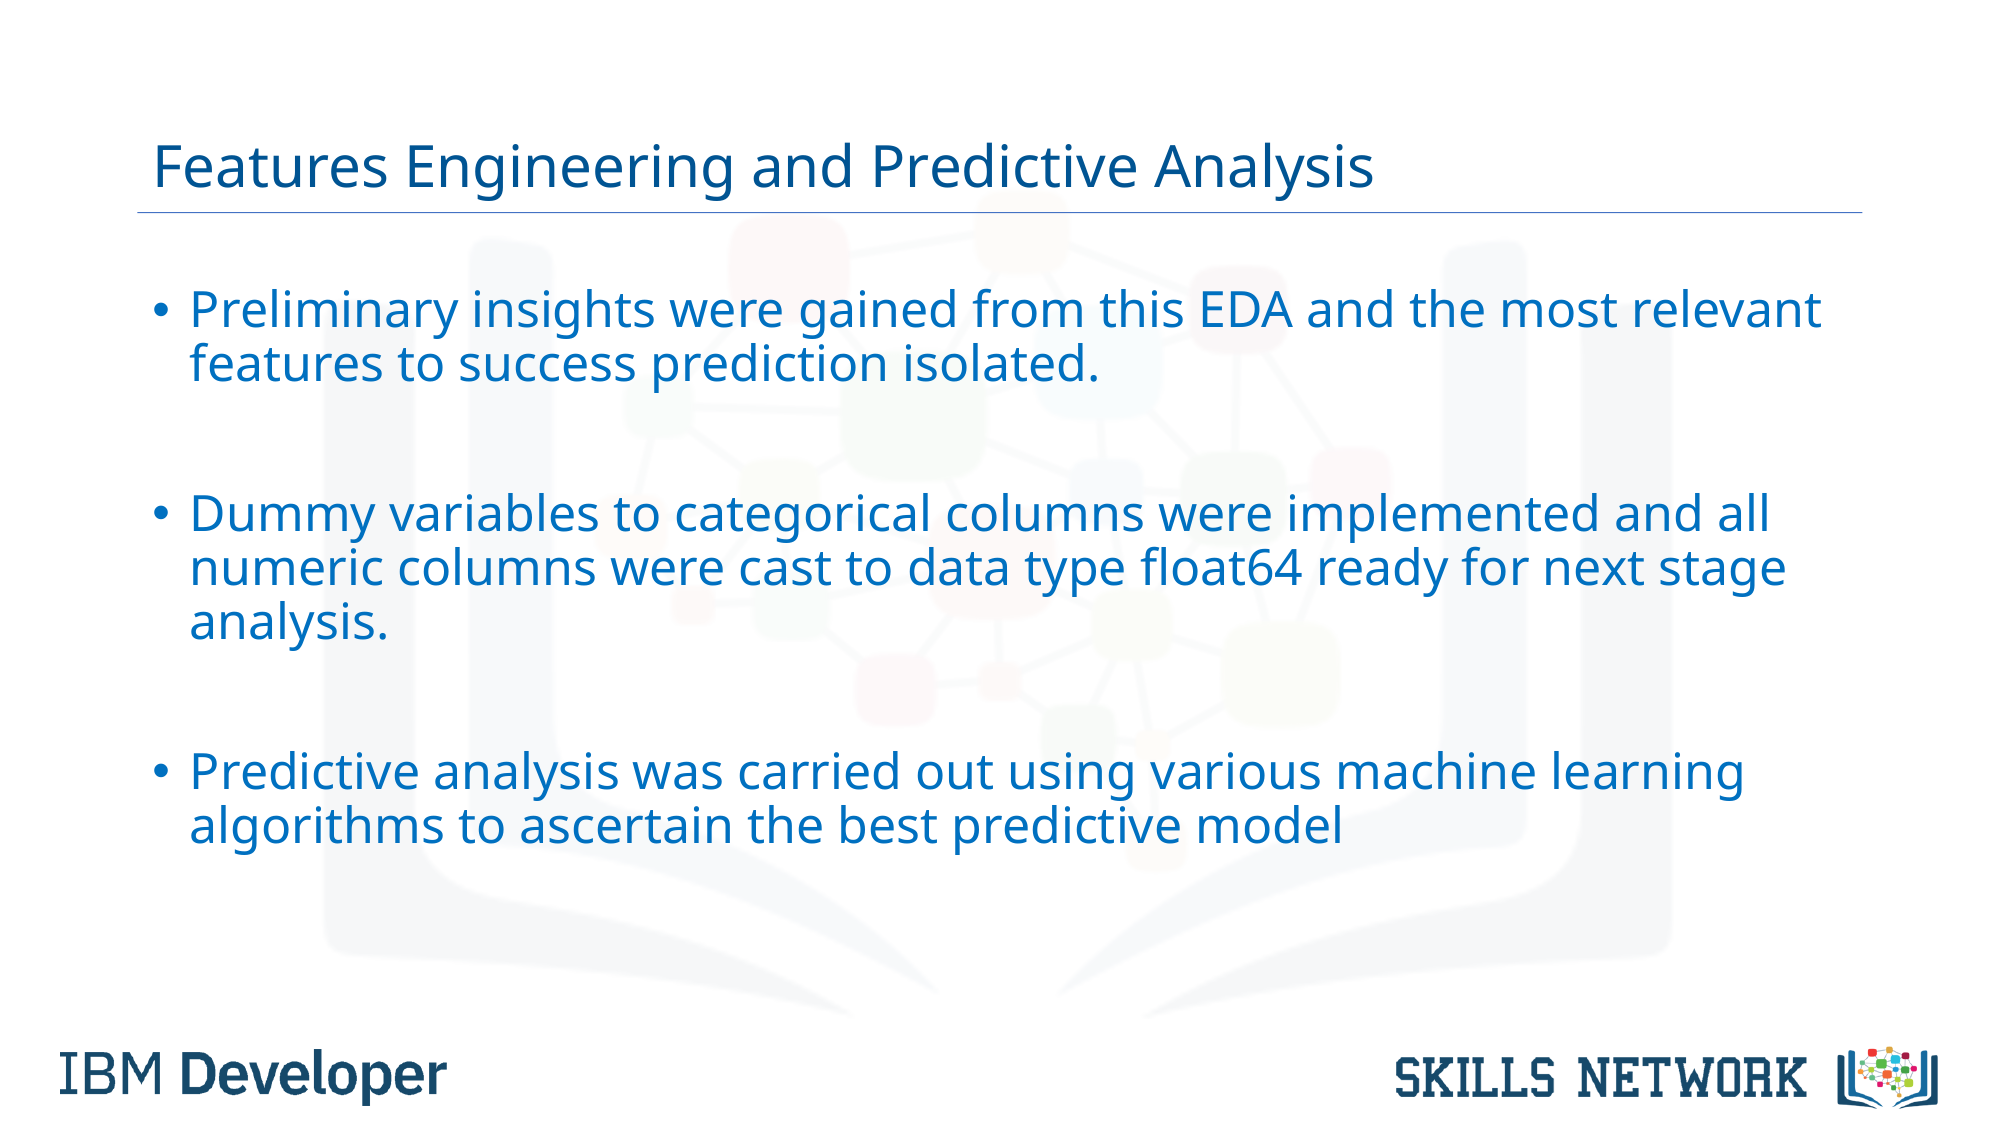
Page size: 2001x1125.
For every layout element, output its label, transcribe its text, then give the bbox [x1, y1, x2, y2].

picture [55, 1045, 459, 1108]
list Preliminary insights were gained from this EDA and the most relevant features to success prediction isolated. Dummy variables to categorical columns were implemented and all numeric columns were cast to data type float64 ready for next stage analysis. Predictive analysis was carried out using various machine learning algorithms to ascertain the best predictive model [137, 277, 1863, 992]
title Features Engineering and Predictive Analysis [137, 59, 1863, 277]
picture [1390, 1045, 1945, 1111]
